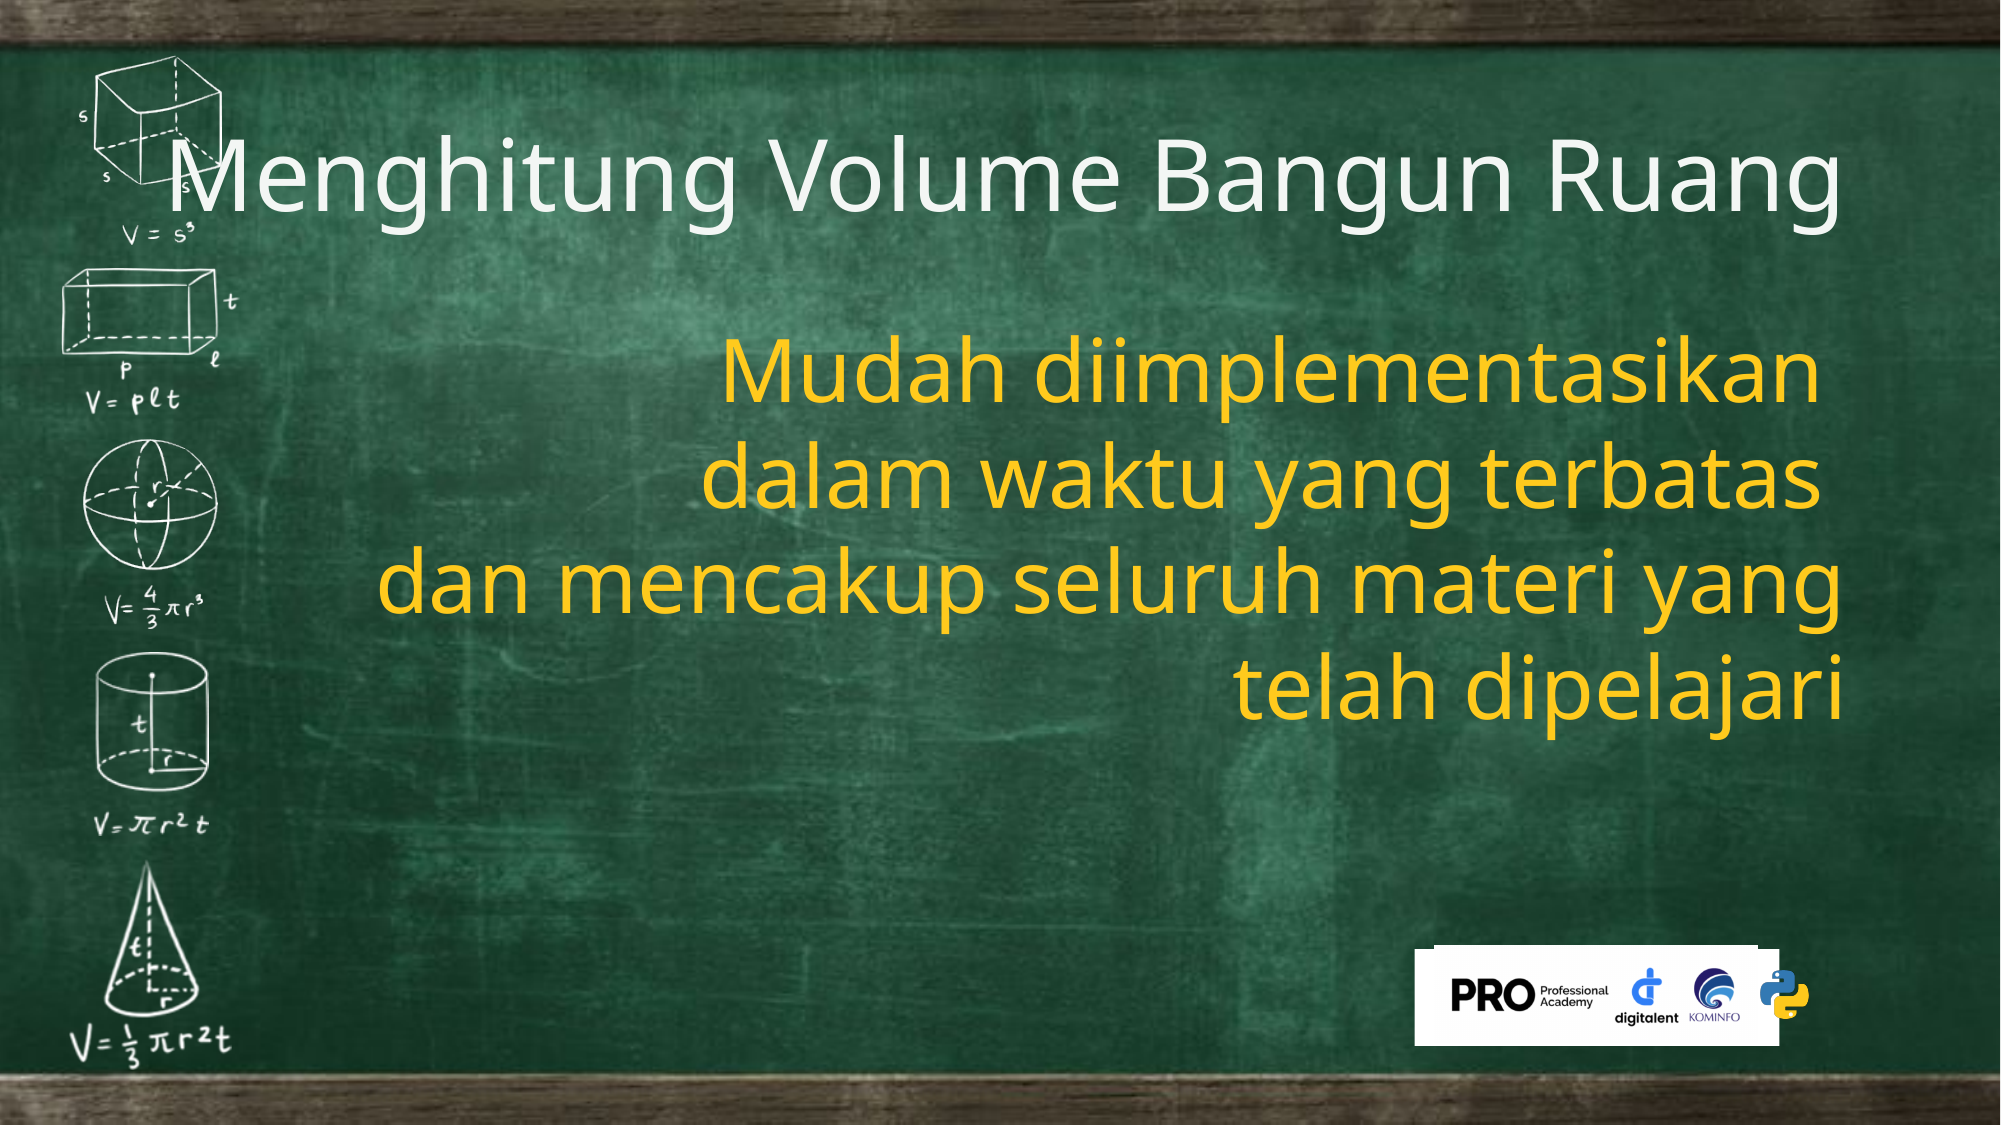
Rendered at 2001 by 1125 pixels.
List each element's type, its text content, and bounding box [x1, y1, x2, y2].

text_box Mudah diimplementasikan dalam waktu yang terbatas dan mencakup seluruh materi yang telah dipelajari [303, 304, 1863, 745]
text_box Menghitung Volume Bangun Ruang [222, 75, 1863, 239]
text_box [1414, 942, 1831, 1046]
picture [0, 0, 2001, 1125]
